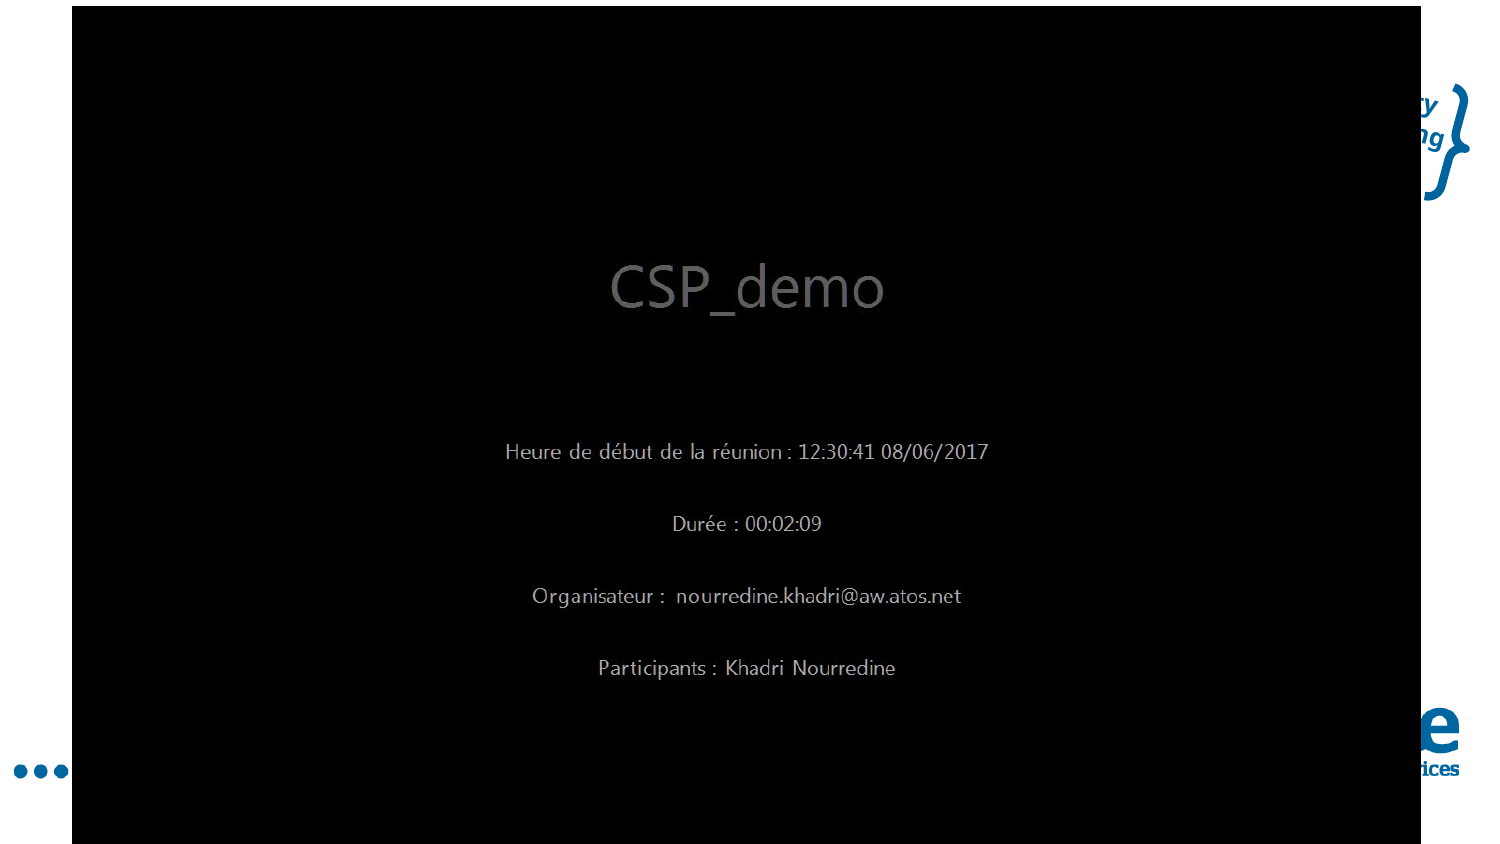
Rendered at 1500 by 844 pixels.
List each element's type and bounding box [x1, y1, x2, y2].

picture [0, 0, 1500, 844]
text_box [70, 5, 1422, 844]
